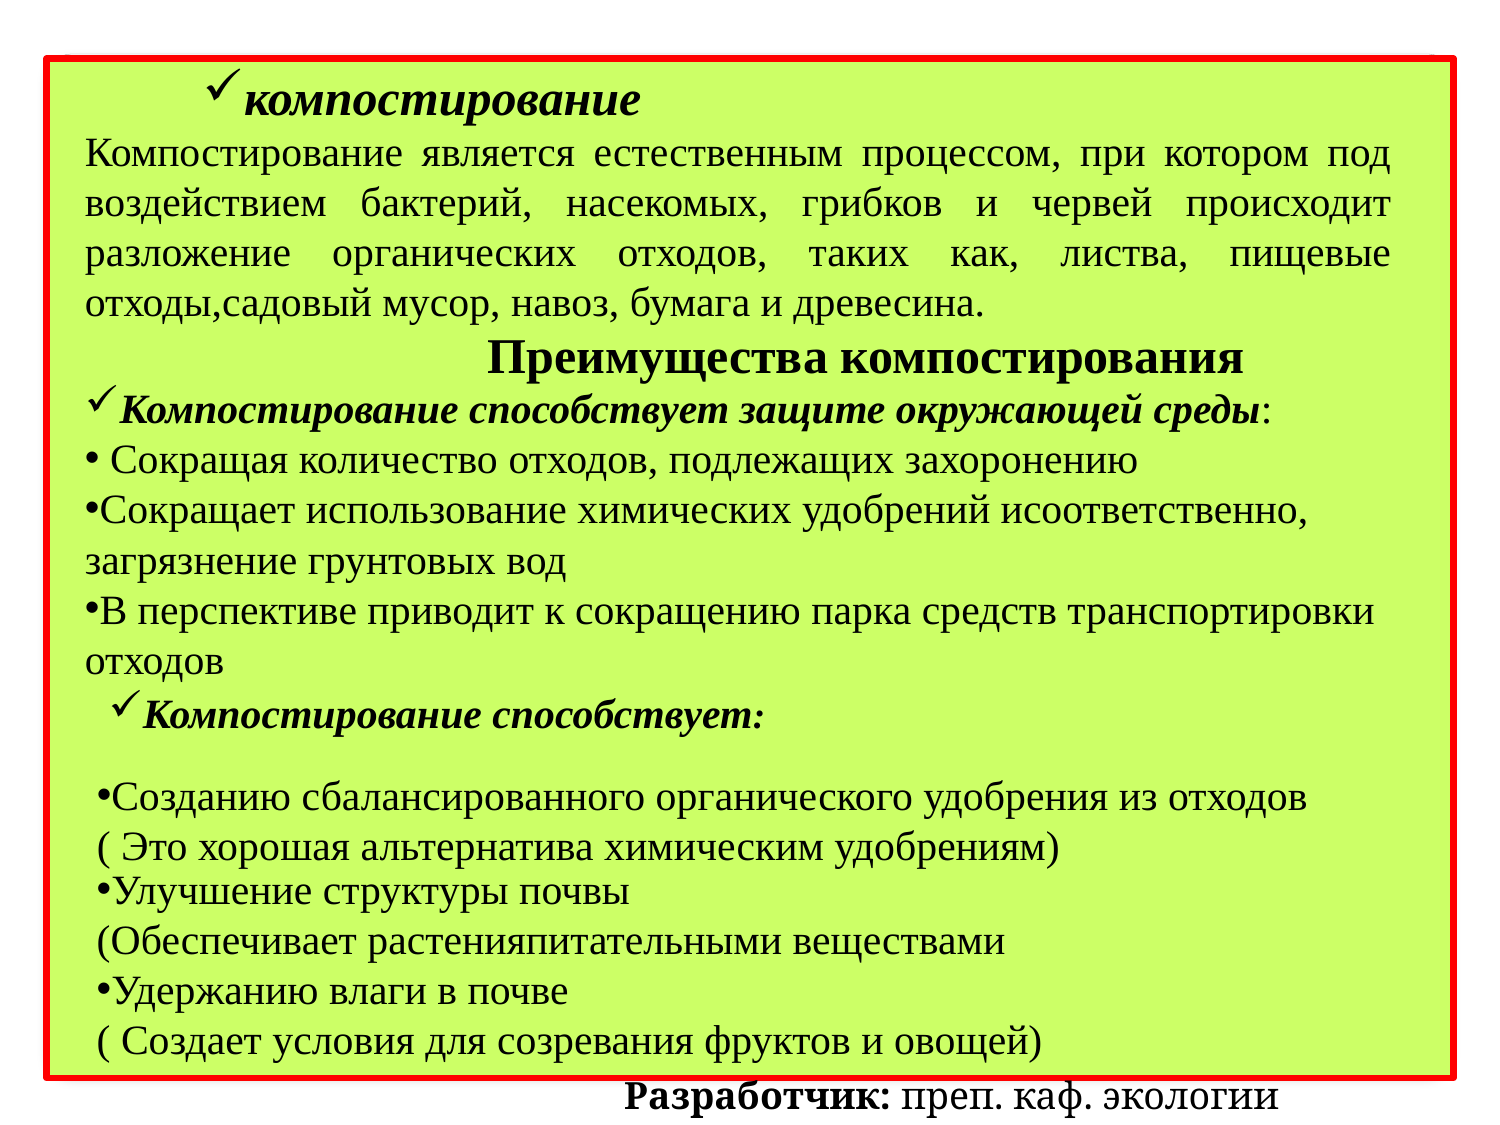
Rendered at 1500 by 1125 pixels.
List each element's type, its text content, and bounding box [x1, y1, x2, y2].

text_box Преимущества компостирования [473, 316, 1260, 374]
text_box Компостирование является естественным процессом, при котором под воздействием бактерий, насекомых, грибков и червей происходит разложение органических отходов, таких как, листва, пищевые отходы,садовый мусор, навоз, бумага и древесина. [70, 117, 1407, 332]
text_box Компостирование способствует защите окружающей среды: Сокращая количество отходов, подлежащих захоронению Сокращает использование химических удобрений исоответственно, загрязнение грунтовых вод В перспективе приводит к сокращению парка средств транспортировки отходов [70, 374, 1430, 690]
text_box [43, 55, 1457, 1081]
text_box Созданию сбалансированного органического удобрения из отходов ( Это хорошая альтернатива химическим удобрениям) [82, 761, 1336, 877]
text_box Компостирование способствует: [93, 679, 1243, 745]
text_box компостирование [148, 58, 657, 117]
text_box Разработчик: преп. каф. экологии Кирвель П.И. [609, 1064, 1443, 1125]
text_box Улучшение структуры почвы (Обеспечивает растенияпитательными веществами Удержанию влаги в почве ( Создает условия для созревания фруктов и овощей) [81, 855, 1313, 1071]
